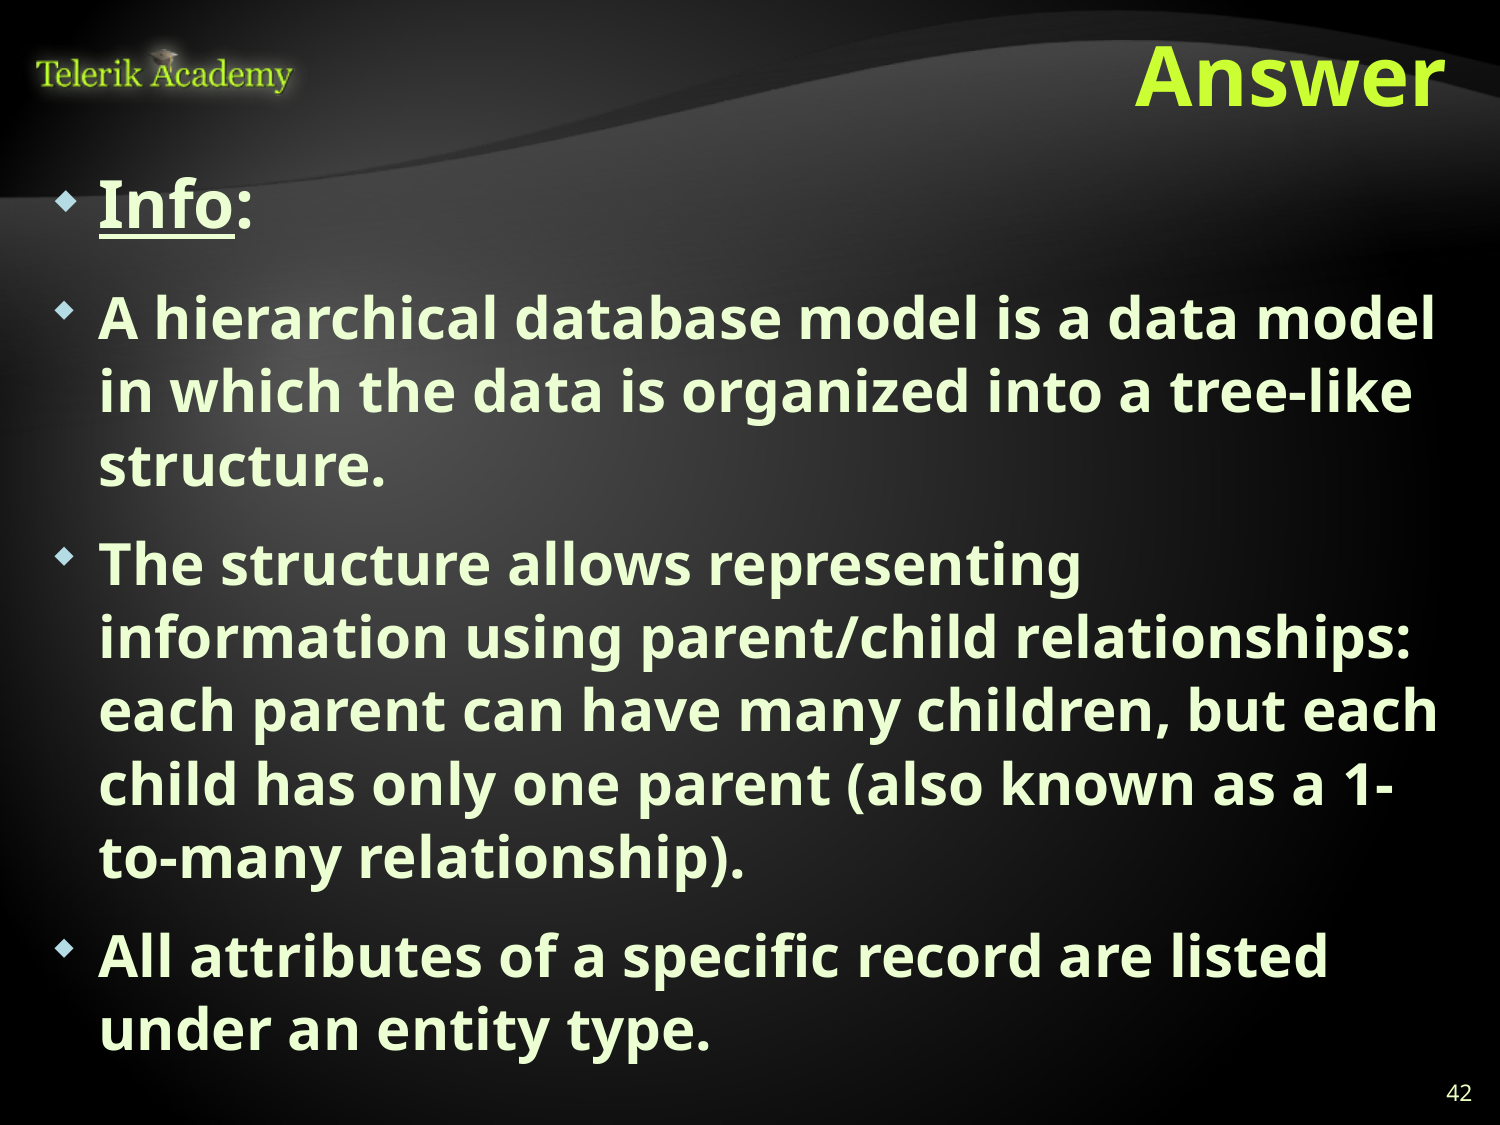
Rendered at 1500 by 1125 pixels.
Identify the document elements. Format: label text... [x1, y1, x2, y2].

picture [0, 0, 1500, 1125]
slide_number 42 [1412, 1074, 1488, 1113]
list Info: A hierarchical database model is a data model in which the data is organized into a tree-like structure. The structure allows representing information using parent/child relationships: each parent can have many children, but each child has only one parent (also known as a 1-to-many relationship). All attributes of a specific record are listed under an entity type. [37, 149, 1463, 1100]
title Answer [300, 12, 1463, 149]
